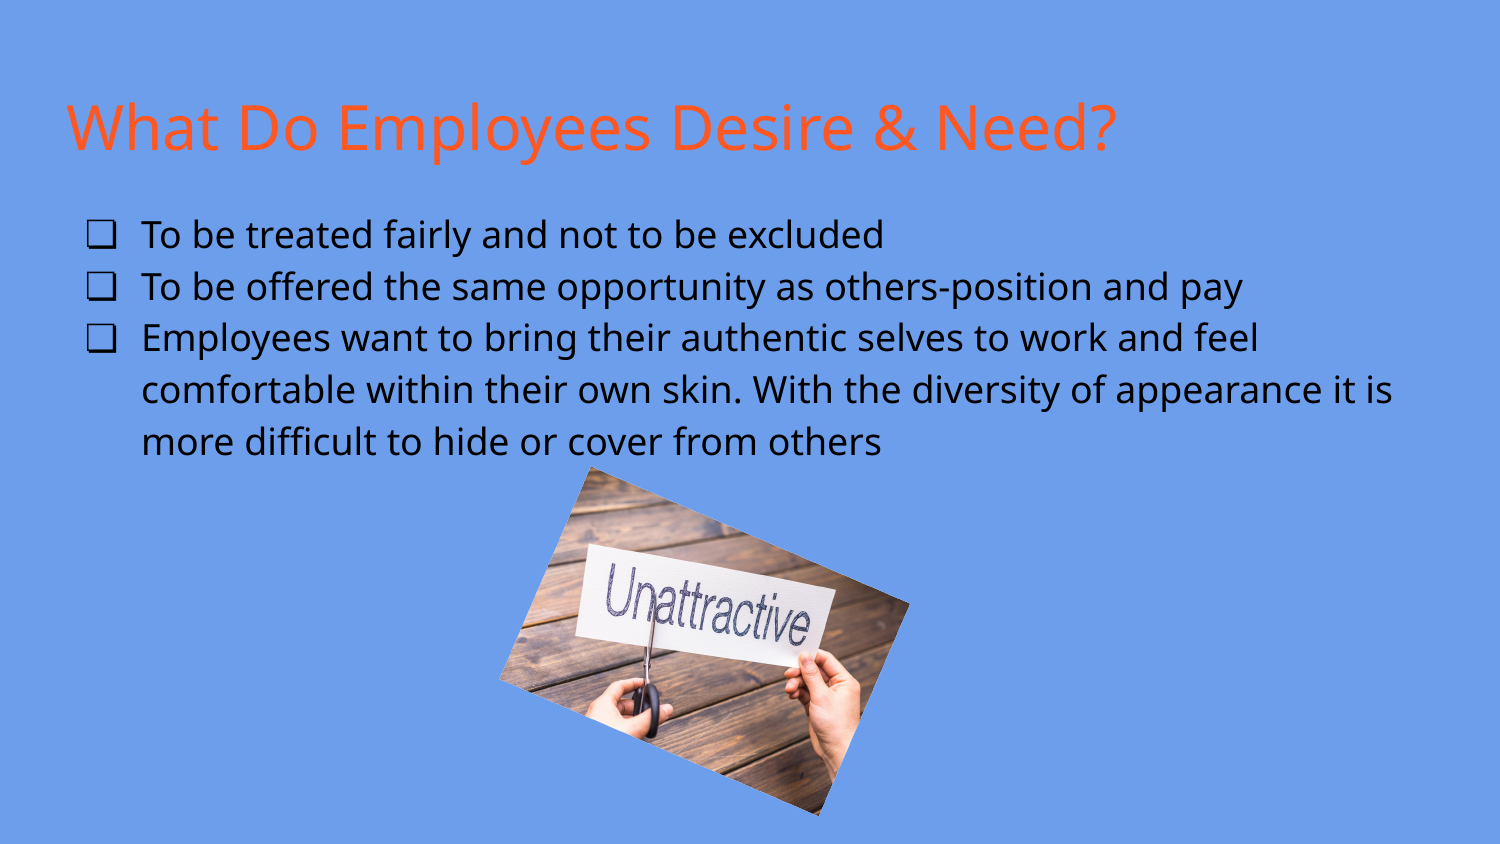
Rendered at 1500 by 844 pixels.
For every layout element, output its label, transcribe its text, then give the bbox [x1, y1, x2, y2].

title What Do Employees Desire & Need? [51, 72, 1449, 167]
list To be treated fairly and not to be excluded To be offered the same opportunity as others-position and pay Employees want to bring their authentic selves to work and feel comfortable within their own skin. With the diversity of appearance it is more difficult to hide or cover from others [51, 189, 1449, 750]
picture [500, 467, 909, 816]
